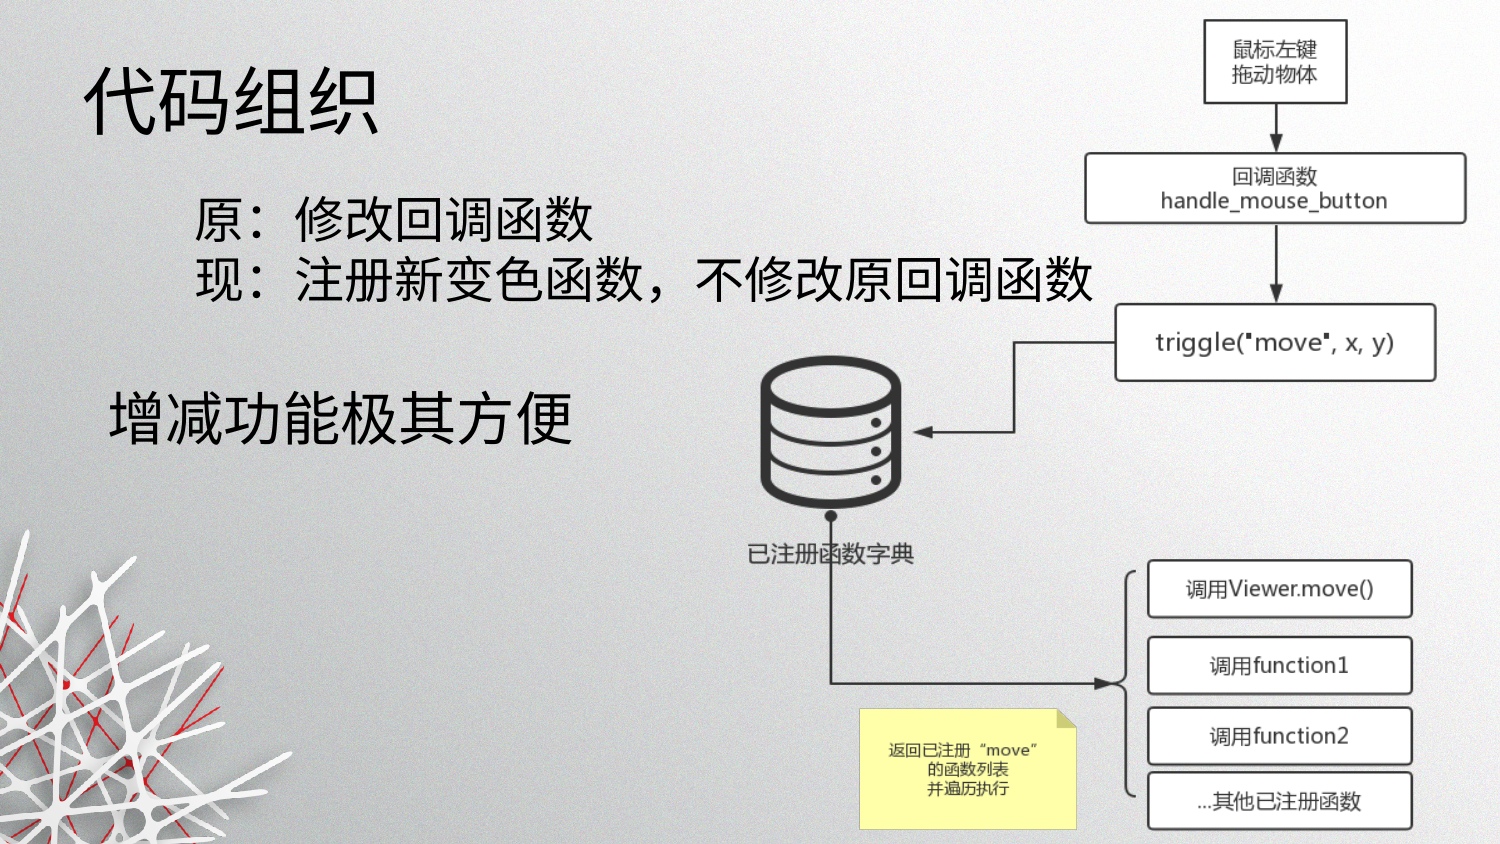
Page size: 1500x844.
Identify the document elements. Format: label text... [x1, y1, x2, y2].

text_box 增减功能极其方便 [92, 374, 589, 460]
text_box 代码组织 [67, 47, 398, 152]
picture [0, 0, 1500, 844]
text_box 原：修改回调函数 现：注册新变色函数，不修改原回调函数 [179, 180, 672, 316]
